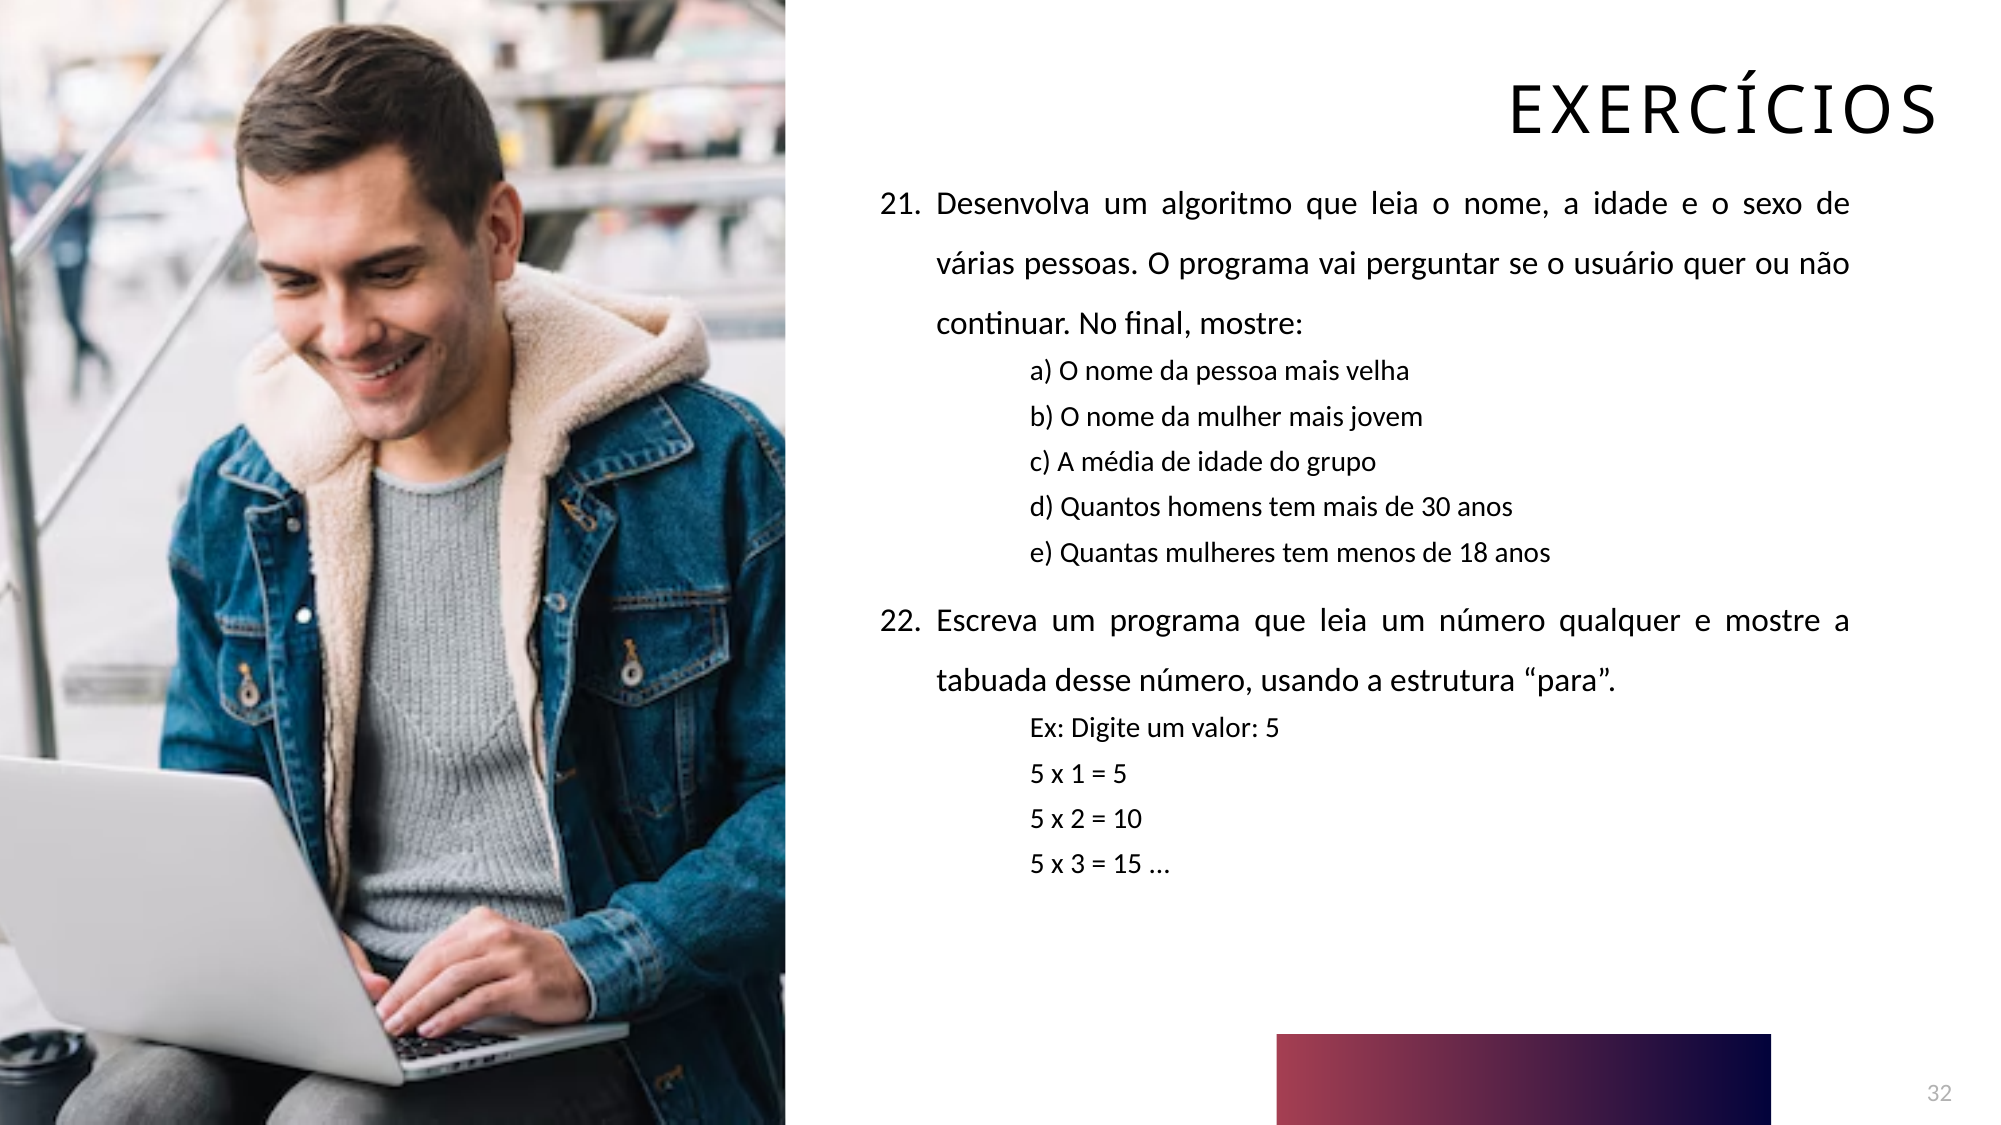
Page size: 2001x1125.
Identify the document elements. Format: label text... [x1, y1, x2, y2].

title EXERCÍCIOs [1278, 59, 1938, 154]
picture [768, 743, 774, 757]
picture [0, 0, 786, 1125]
list Desenvolva um algoritmo que leia o nome, a idade e o sexo de várias pessoas. O programa vai perguntar se o usuário quer ou não continuar. No final, mostre: a) O nome da pessoa mais velha b) O nome da mulher mais jovem c) A média de idade do grupo d) Quantos homens tem mais de 30 anos e) Quantas mulheres tem menos de 18 anos Escreva um programa que leia um número qualquer e mostre a tabuada desse número, usando a estrutura “para”. Ex: Digite um valor: 5 5 x 1 = 5 5 x 2 = 10 5 x 3 = 15 ... [880, 154, 1852, 378]
slide_number 32 [1894, 1061, 1968, 1121]
